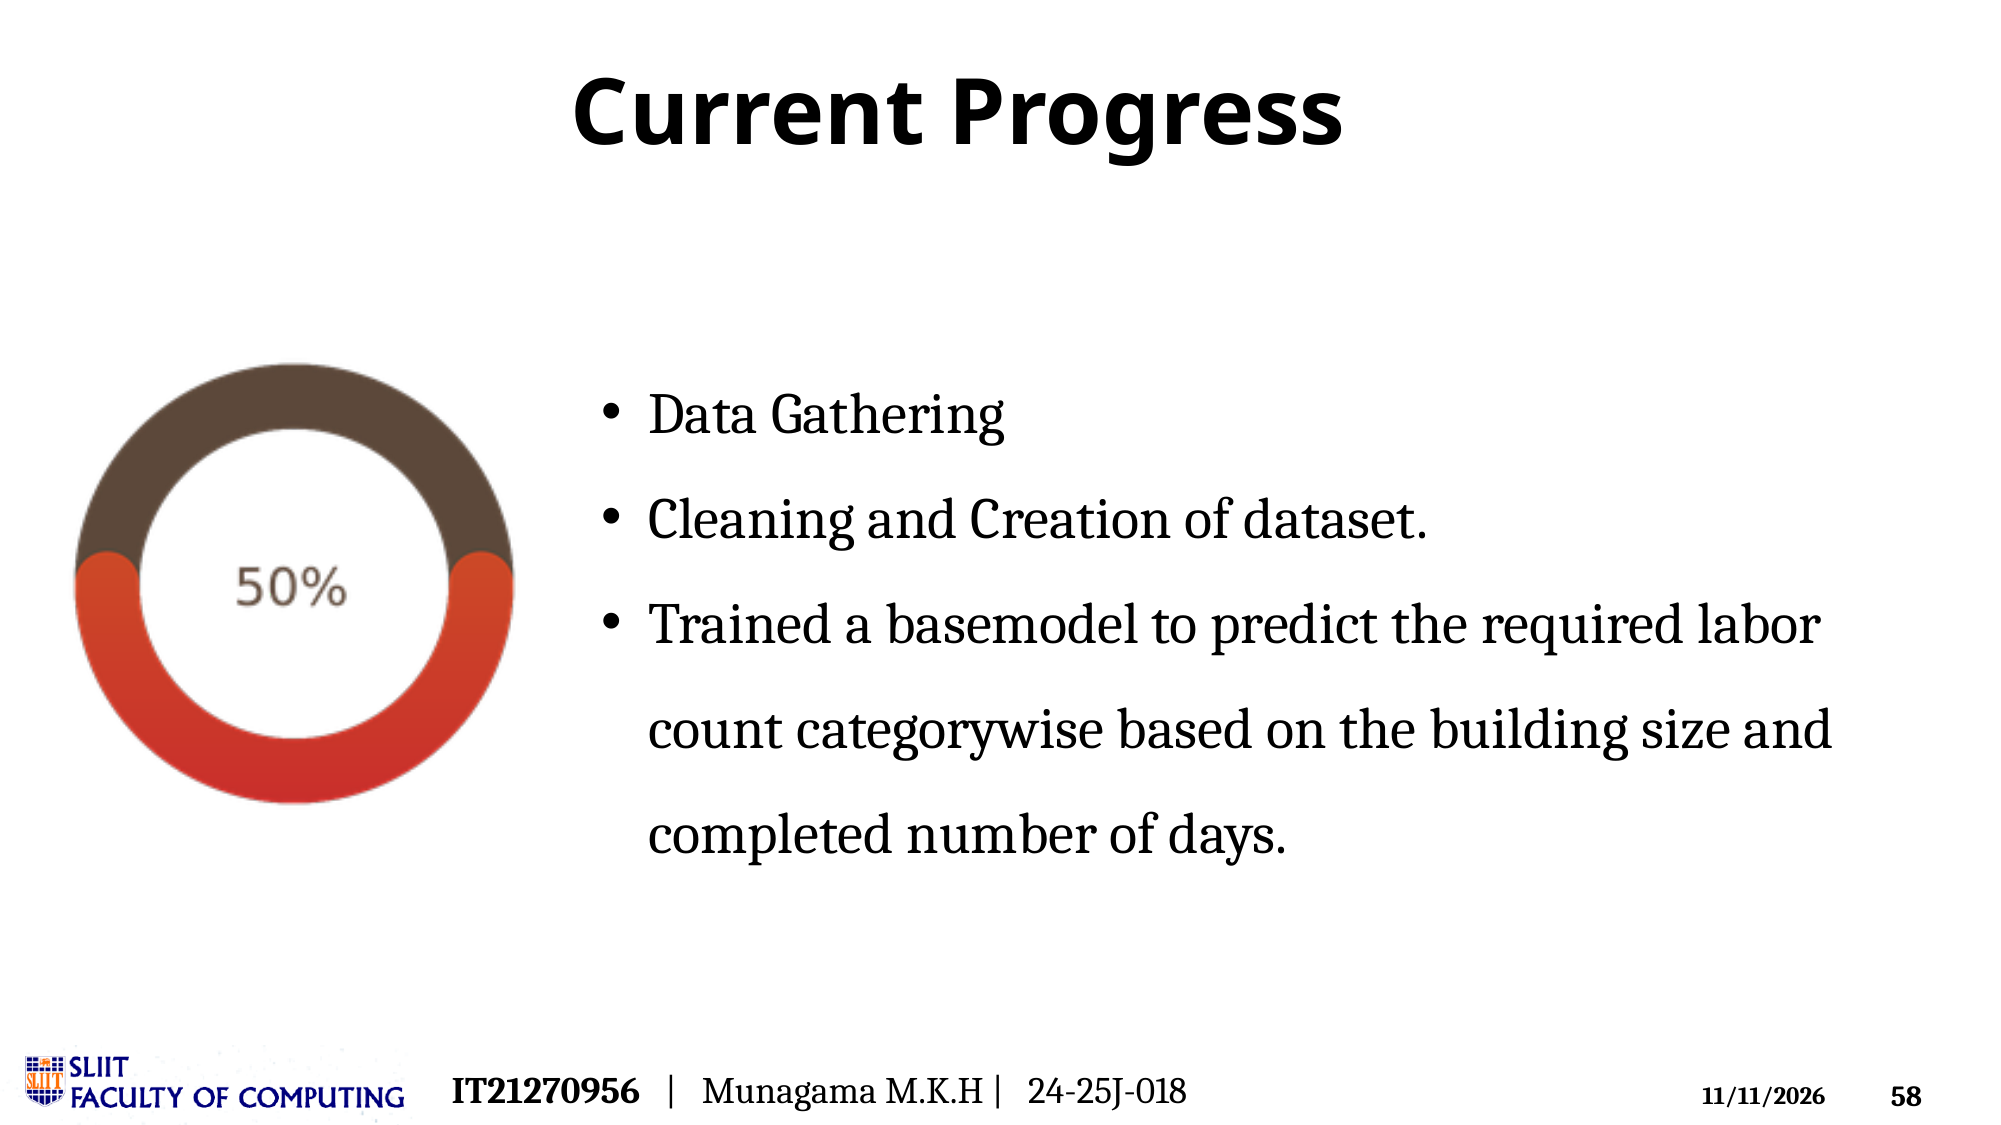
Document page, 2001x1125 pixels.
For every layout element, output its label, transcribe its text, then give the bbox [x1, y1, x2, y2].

text_box Data Gathering Cleaning and Creation of dataset. Trained a basemodel to predict the required labor count categorywise based on the building size and completed number of days. [586, 333, 1952, 873]
title Current Progress [0, 42, 1917, 173]
picture [19, 203, 559, 965]
picture [0, 1045, 413, 1125]
text_box IT21270956 | Munagama M.K.H | 24-25J-018 [435, 1056, 1557, 1120]
